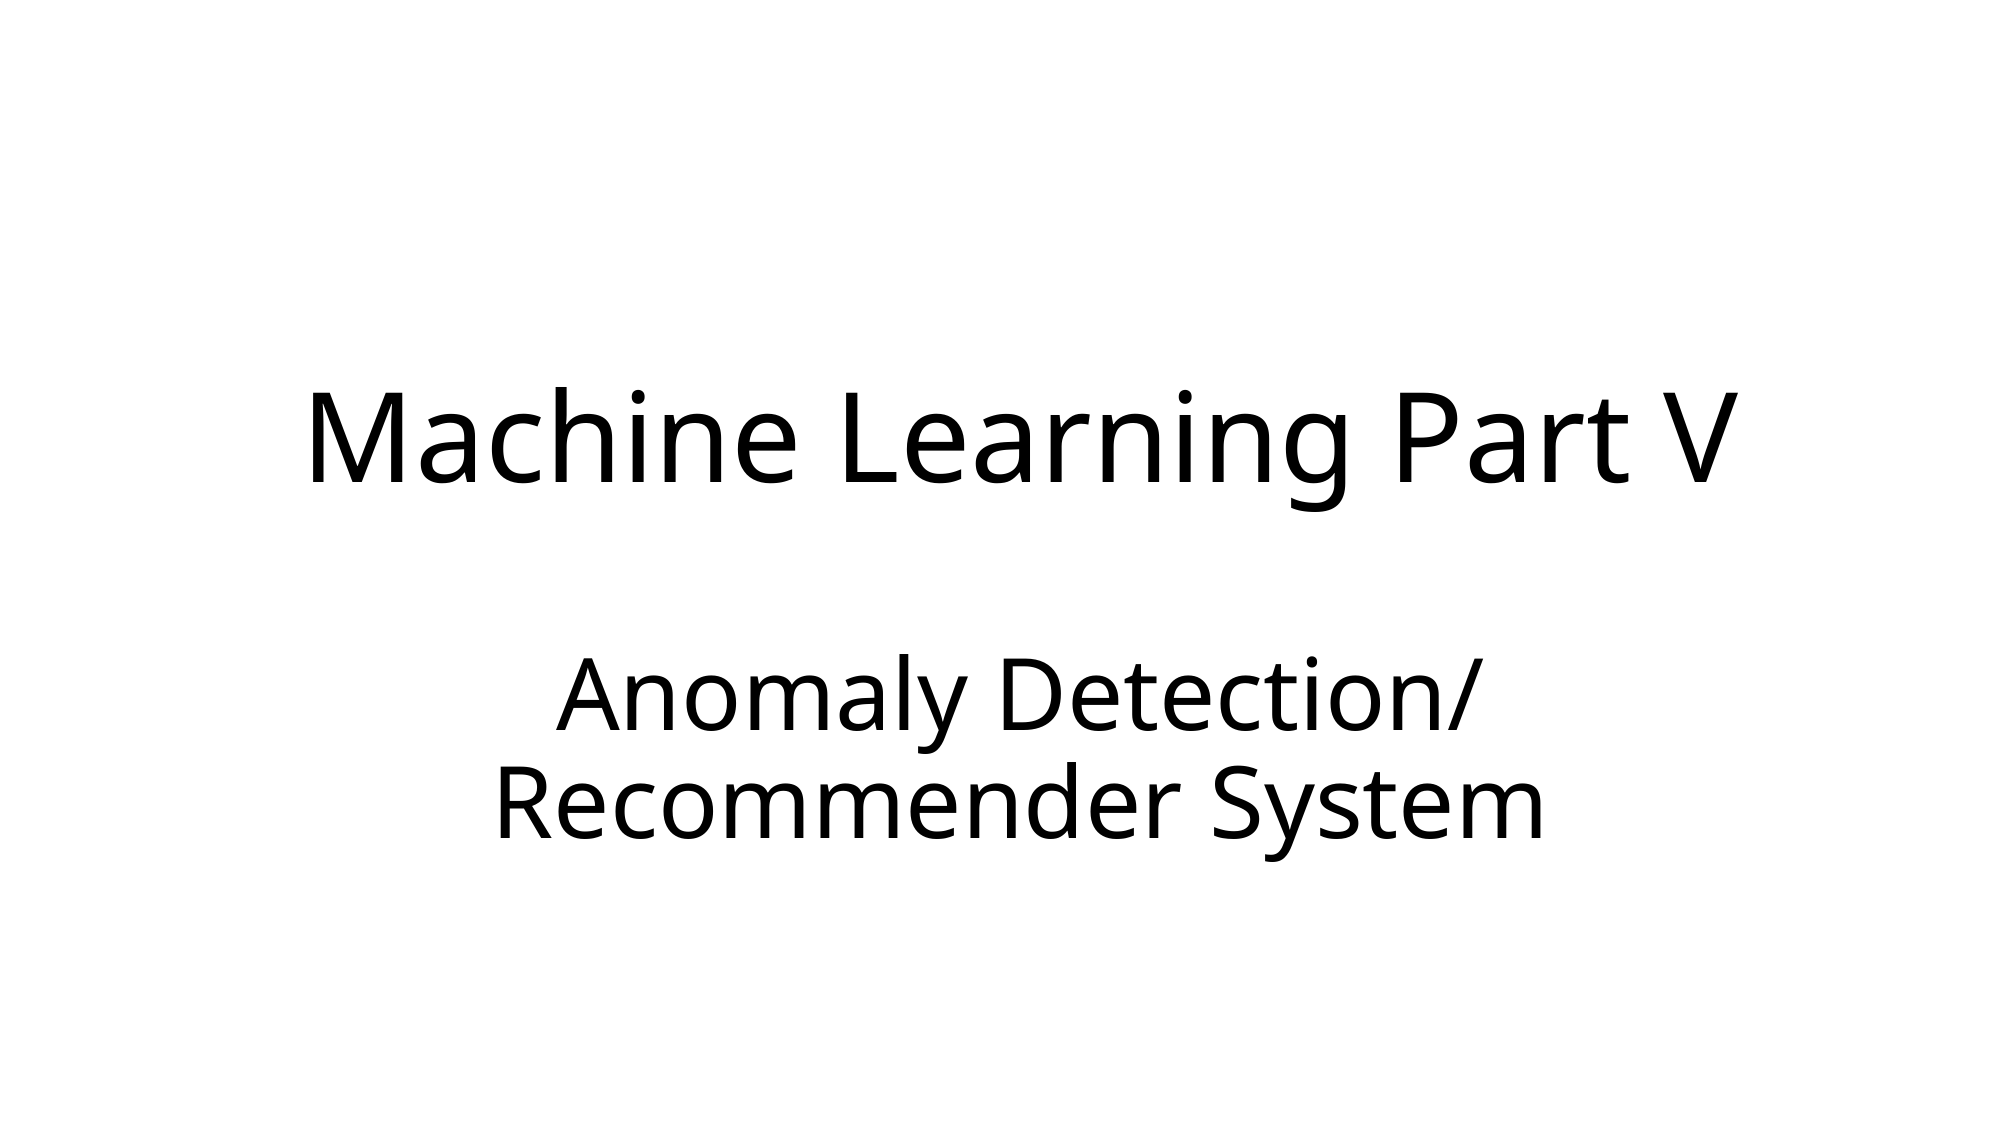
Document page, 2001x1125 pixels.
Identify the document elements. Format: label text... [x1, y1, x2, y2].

title Machine Learning Part V Anomaly Detection/ Recommender System [270, 176, 1771, 868]
